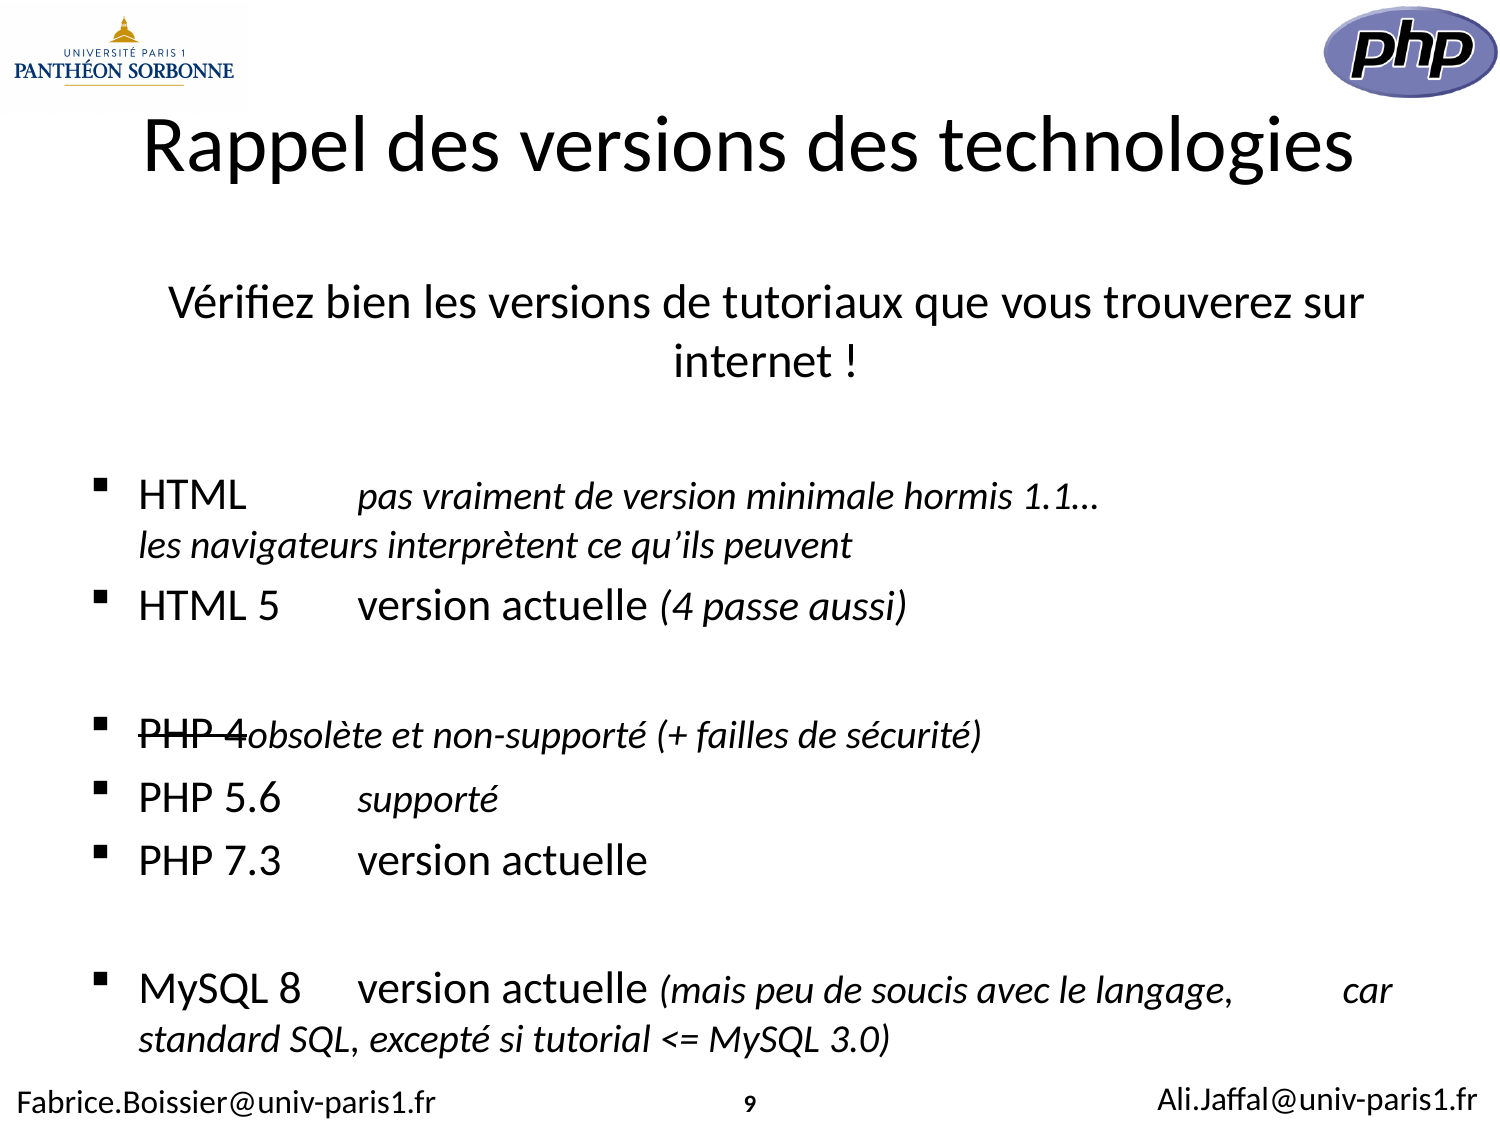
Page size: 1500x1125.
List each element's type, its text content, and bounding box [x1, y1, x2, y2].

title Rappel des versions des technologies [75, 45, 1425, 233]
picture [0, 2, 248, 114]
picture [1321, 0, 1500, 119]
slide_number 9 [575, 1072, 925, 1125]
list Vérifiez bien les versions de tutoriaux que vous trouverez sur internet ! HTML pas vraiment de version minimale hormis 1.1… les navigateurs interprètent ce qu’ils peuvent HTML 5 version actuelle (4 passe aussi) PHP 4 obsolète et non-supporté (+ failles de sécurité) PHP 5.6 supporté PHP 7.3 version actuelle MySQL 8 version actuelle (mais peu de soucis avec le langage, car standard SQL, excepté si tutorial <= MySQL 3.0) [75, 262, 1459, 1071]
